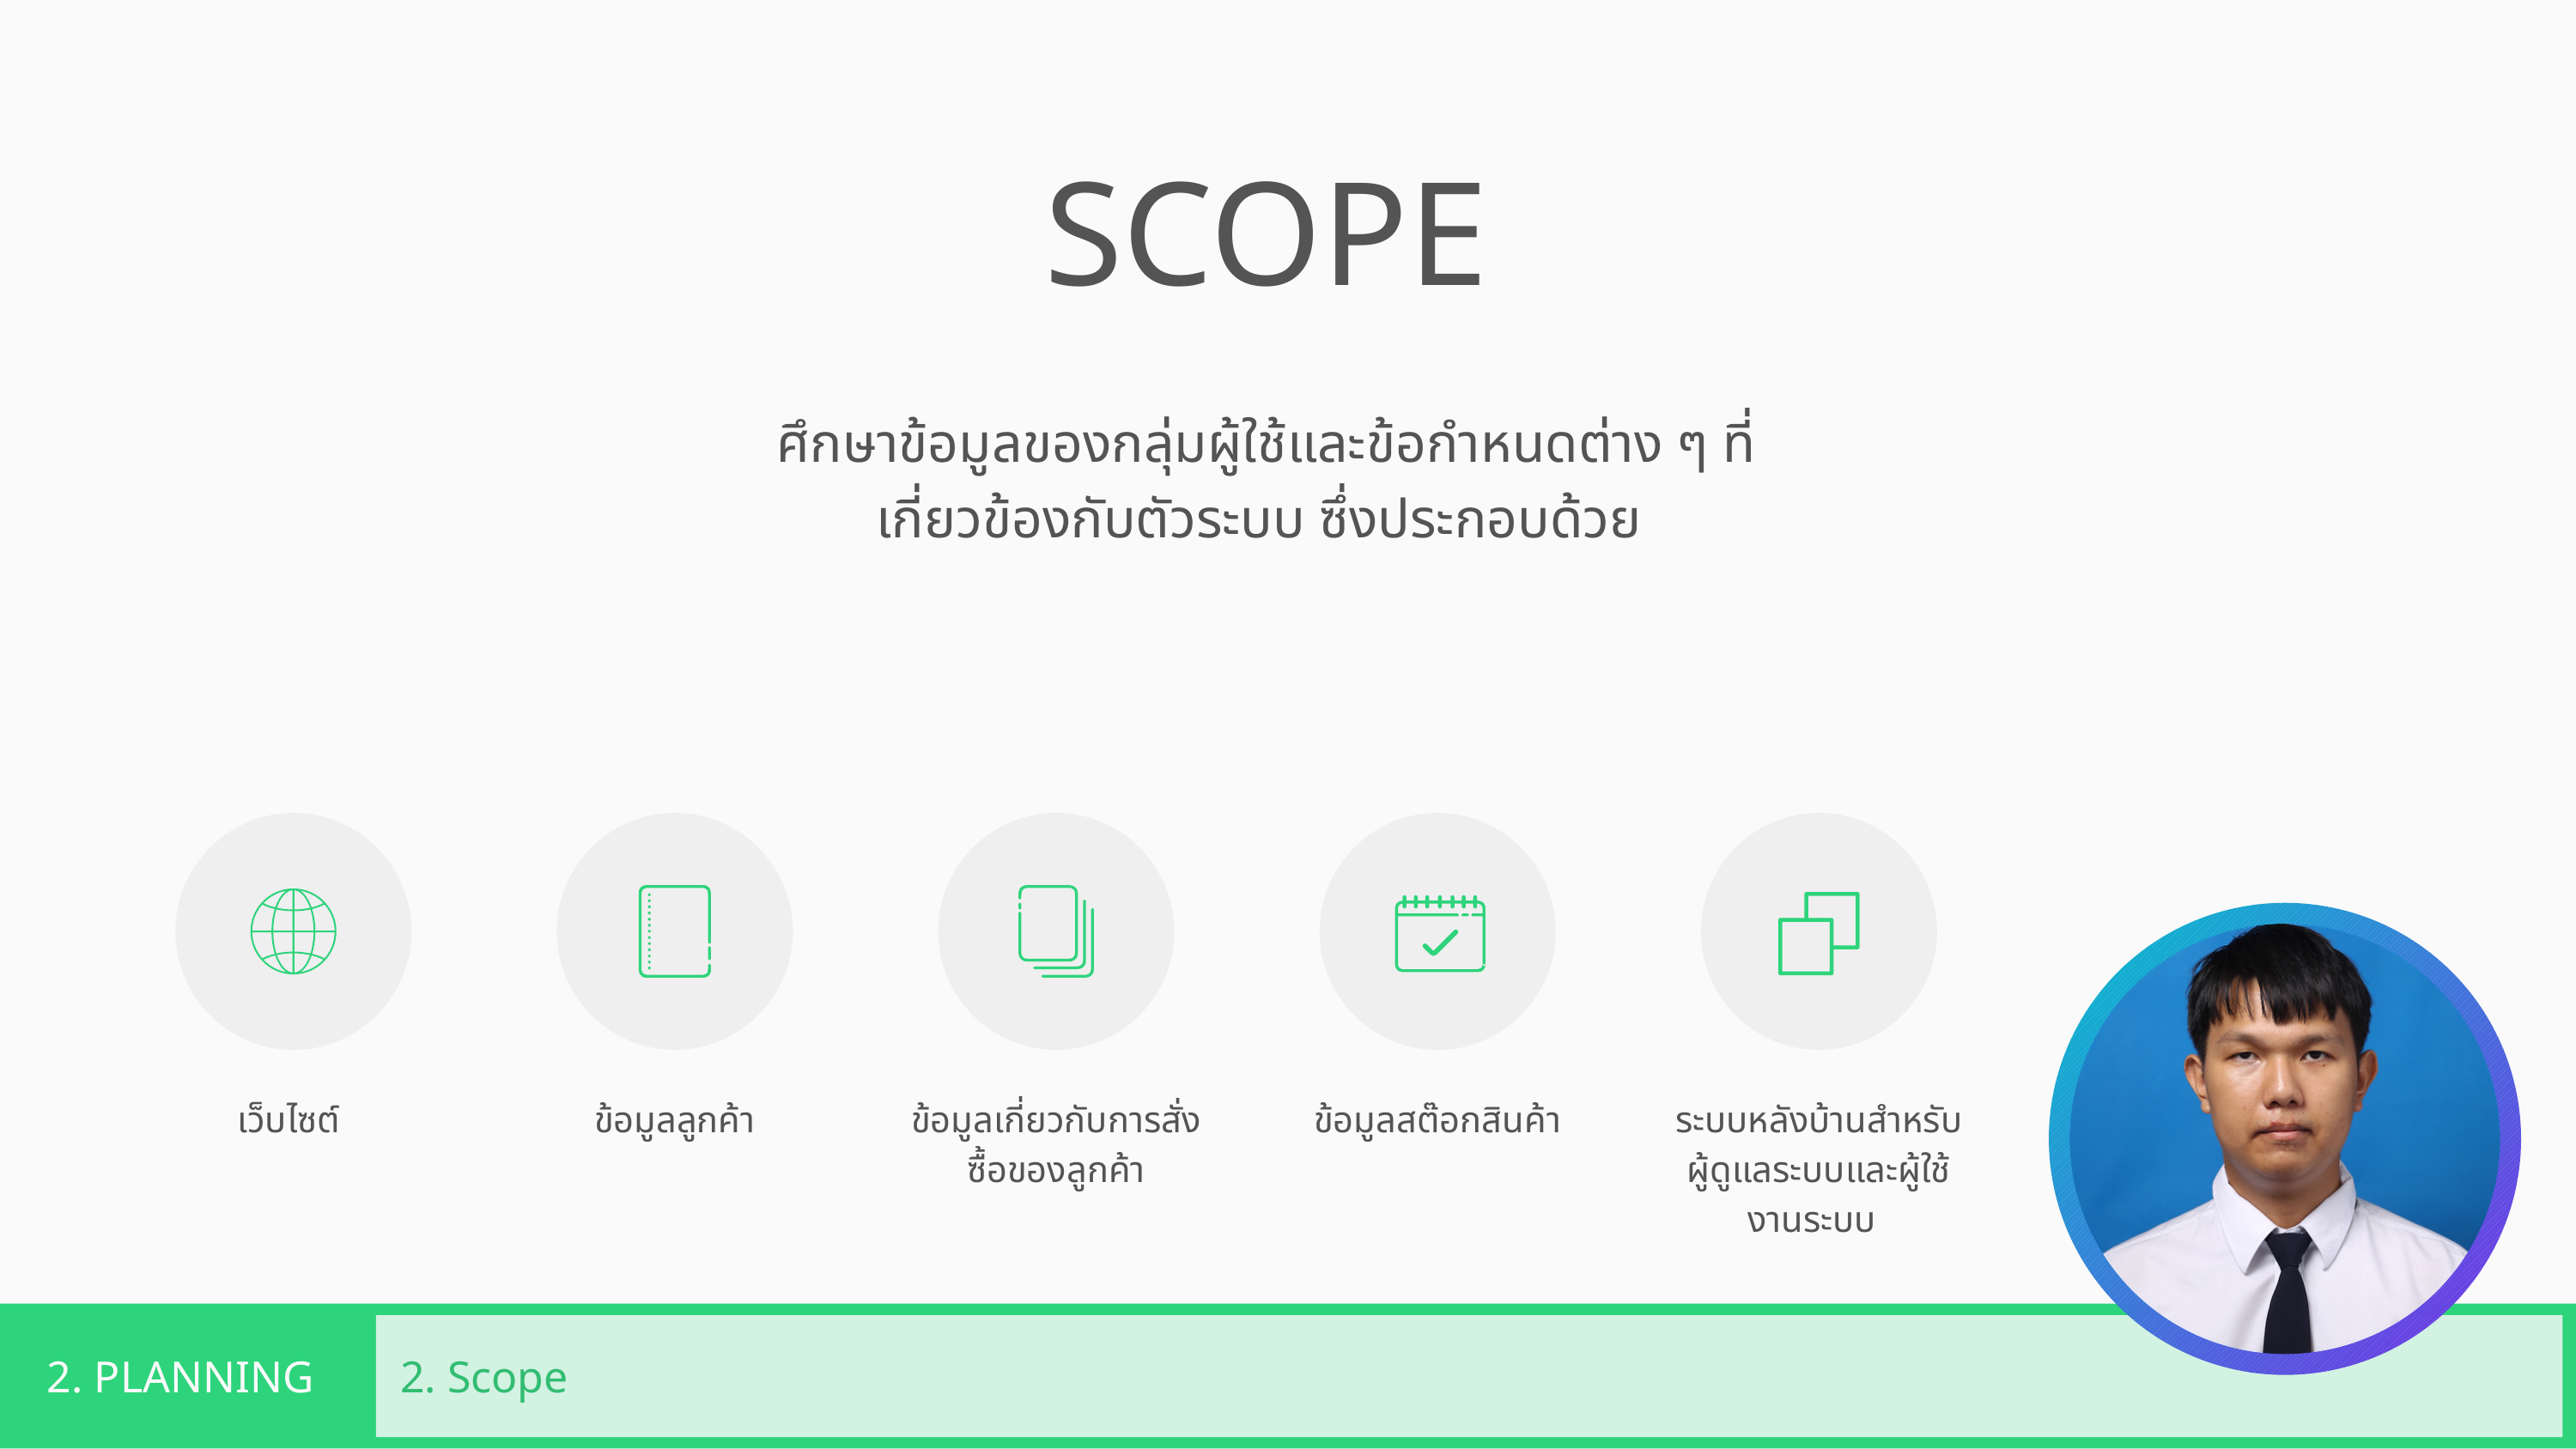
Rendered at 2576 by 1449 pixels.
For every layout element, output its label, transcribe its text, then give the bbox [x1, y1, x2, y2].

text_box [1318, 812, 1557, 1051]
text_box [174, 812, 412, 1051]
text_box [2047, 901, 2523, 1377]
text_box ข้อมูลเกี่ยวกับการสั่งซื้อของลูกค้า [908, 1089, 1205, 1190]
picture [250, 888, 337, 975]
text_box [375, 1315, 2563, 1438]
text_box ข้อมูลลูกค้า [526, 1089, 823, 1140]
picture [1394, 894, 1486, 973]
picture [638, 884, 712, 979]
text_box ระบบหลังบ้านสำหรับผู้ดูแลระบบและผู้ใช้งานระบบ [1670, 1089, 1968, 1240]
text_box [937, 812, 1176, 1051]
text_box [556, 812, 794, 1051]
picture [1018, 884, 1095, 979]
text_box ศึกษาข้อมูลของกลุ่มผู้ใช้และข้อกำหนดต่าง ๆ ที่เกี่ยวข้องกับตัวระบบ ซึ่งประกอบด้วย [742, 397, 1791, 549]
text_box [1700, 812, 1938, 1051]
text_box ข้อมูลสต๊อกสินค้า [1289, 1089, 1587, 1140]
text_box SCOPE [147, 142, 2385, 314]
text_box 2. Scope [400, 1350, 2524, 1402]
picture [1777, 891, 1860, 976]
text_box เว็บไซต์ [144, 1089, 442, 1140]
text_box [0, 1303, 2576, 1449]
text_box 2. PLANNING [46, 1350, 336, 1402]
